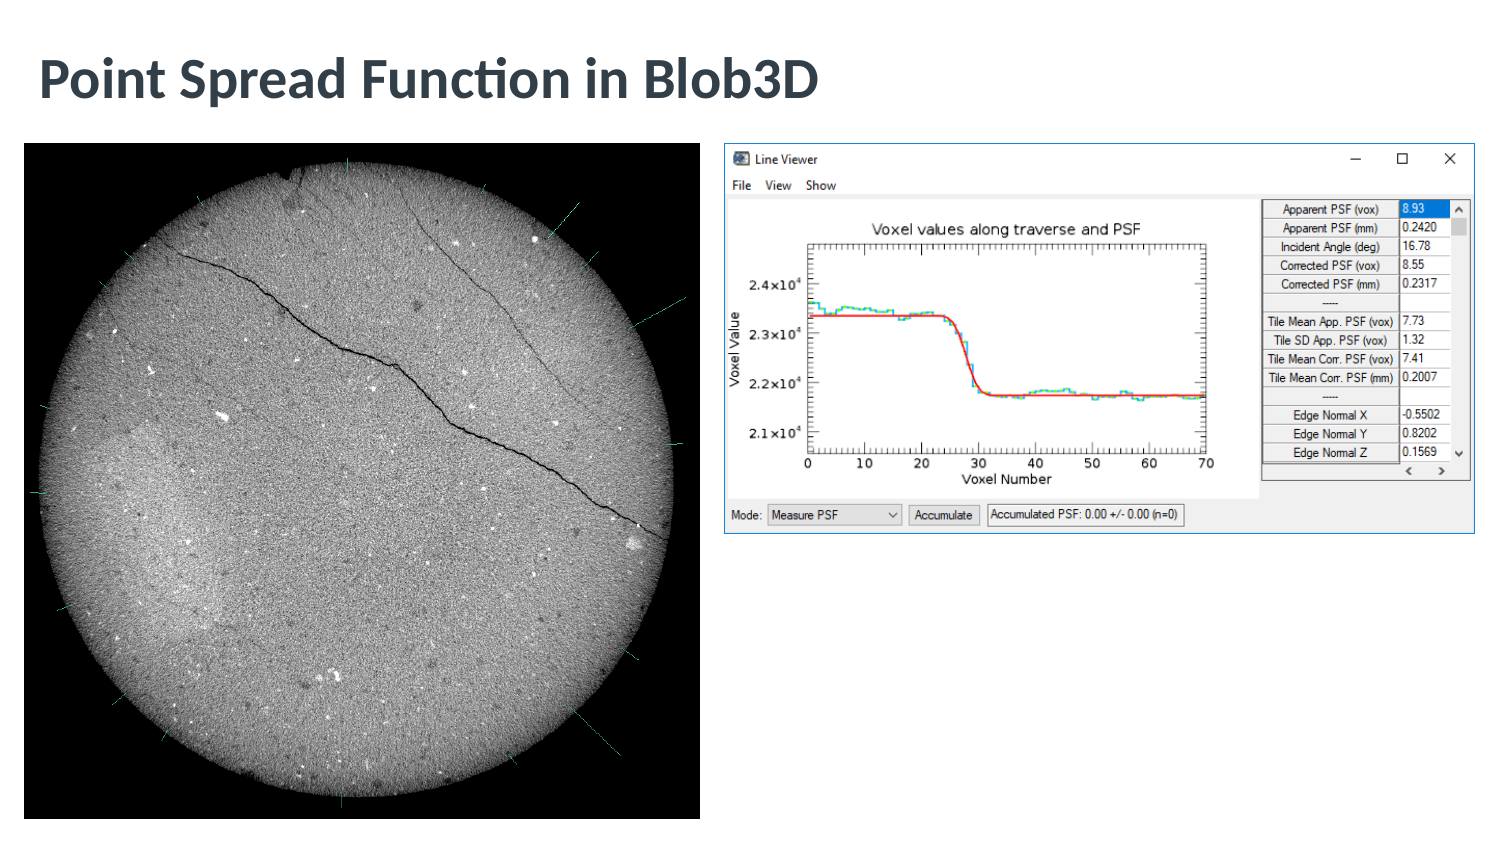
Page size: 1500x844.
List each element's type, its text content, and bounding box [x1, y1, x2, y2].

title Point Spread Function in Blob3D [24, 24, 1475, 119]
picture [24, 143, 701, 820]
picture [724, 143, 1476, 534]
